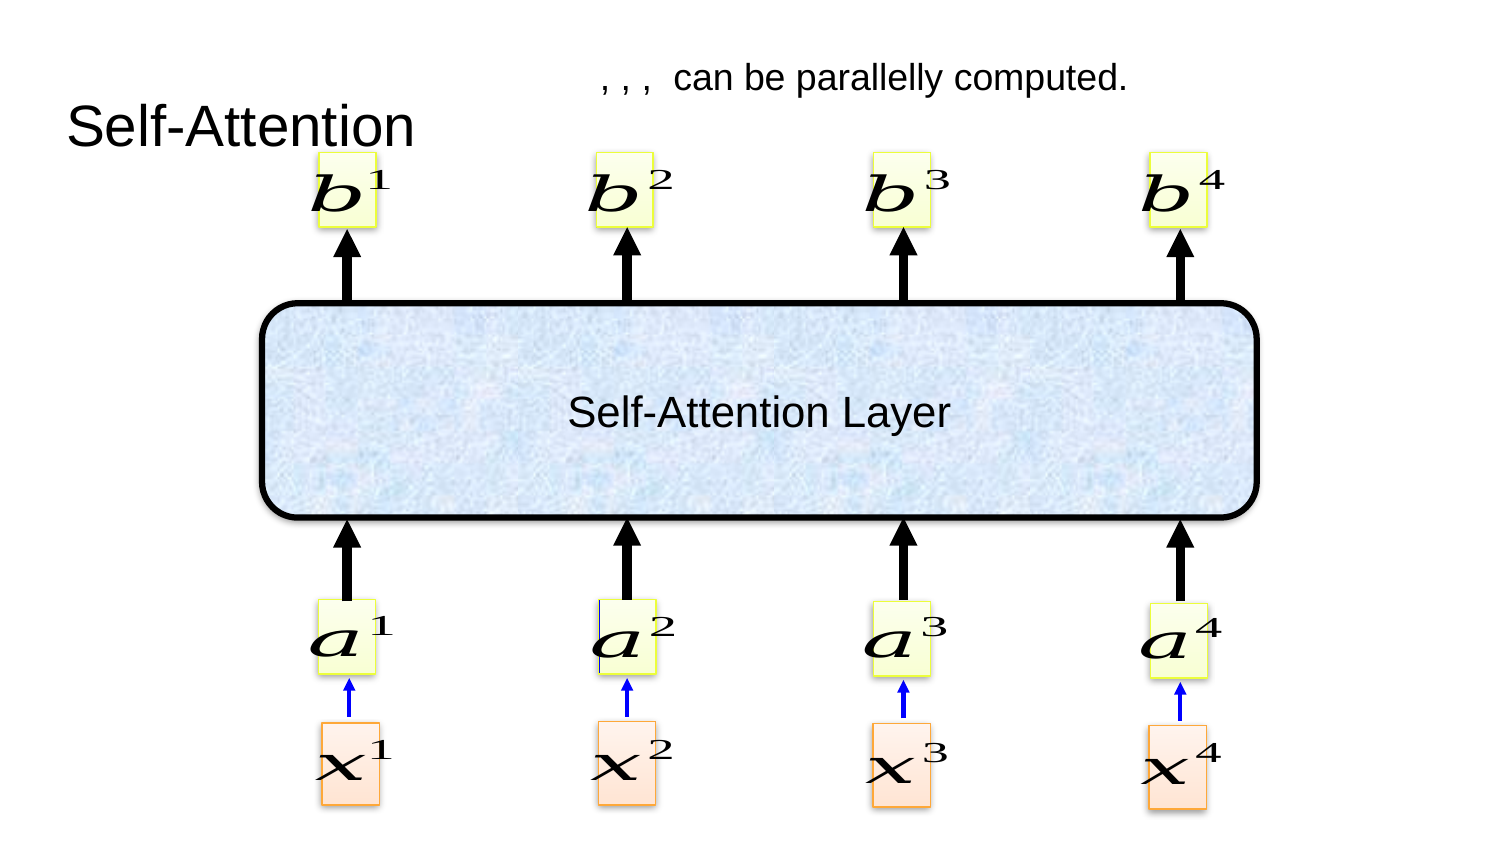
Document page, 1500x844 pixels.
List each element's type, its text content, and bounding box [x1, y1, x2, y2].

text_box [584, 152, 673, 228]
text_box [861, 152, 950, 228]
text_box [1134, 603, 1224, 810]
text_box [584, 599, 673, 806]
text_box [1137, 152, 1227, 228]
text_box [859, 601, 948, 808]
text_box Self-Attention Layer [261, 302, 1258, 519]
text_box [306, 152, 396, 228]
title Self-Attention [51, 72, 1449, 167]
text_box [308, 599, 398, 806]
